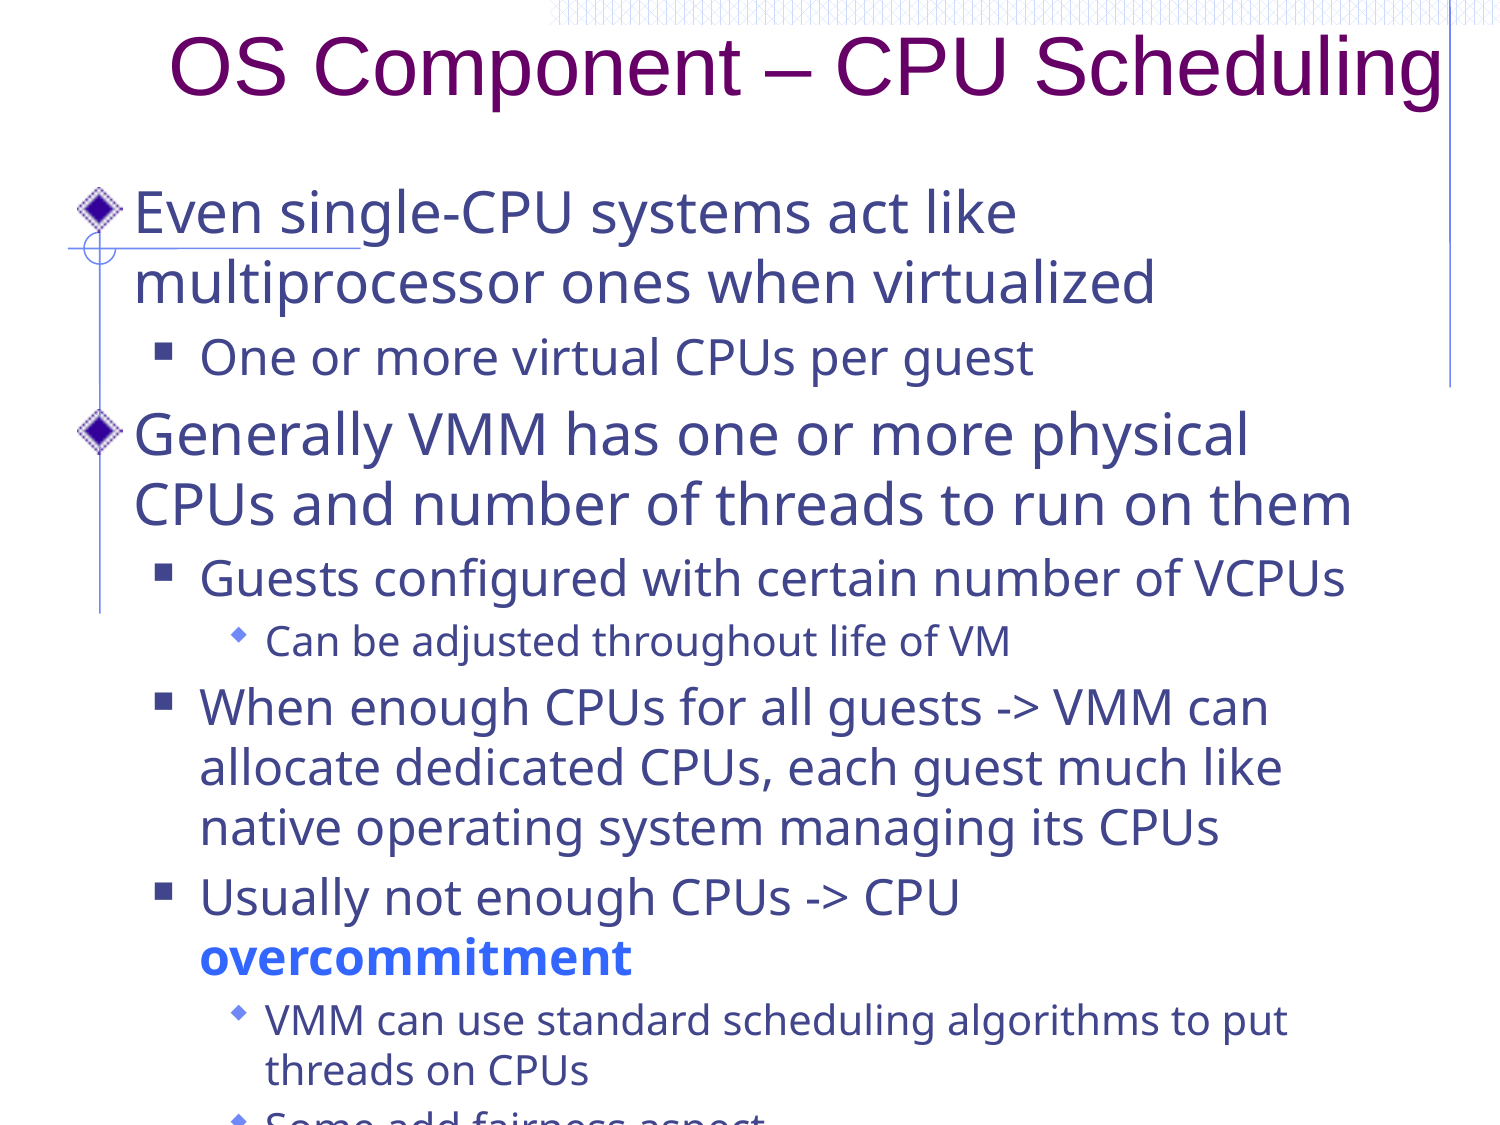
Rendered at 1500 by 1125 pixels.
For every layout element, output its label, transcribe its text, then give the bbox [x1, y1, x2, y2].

picture [77, 187, 123, 233]
picture [77, 409, 123, 455]
list Even single-CPU systems act like multiprocessor ones when virtualized One or more virtual CPUs per guest Generally VMM has one or more physical CPUs and number of threads to run on them Guests configured with certain number of VCPUs Can be adjusted throughout life of VM When enough CPUs for all guests -> VMM can allocate dedicated CPUs, each guest much like native operating system managing its CPUs Usually not enough CPUs -> CPU overcommitment VMM can use standard scheduling algorithms to put threads on CPUs Some add fairness aspect [62, 167, 1397, 947]
title OS Component – CPU Scheduling [153, 24, 1500, 120]
